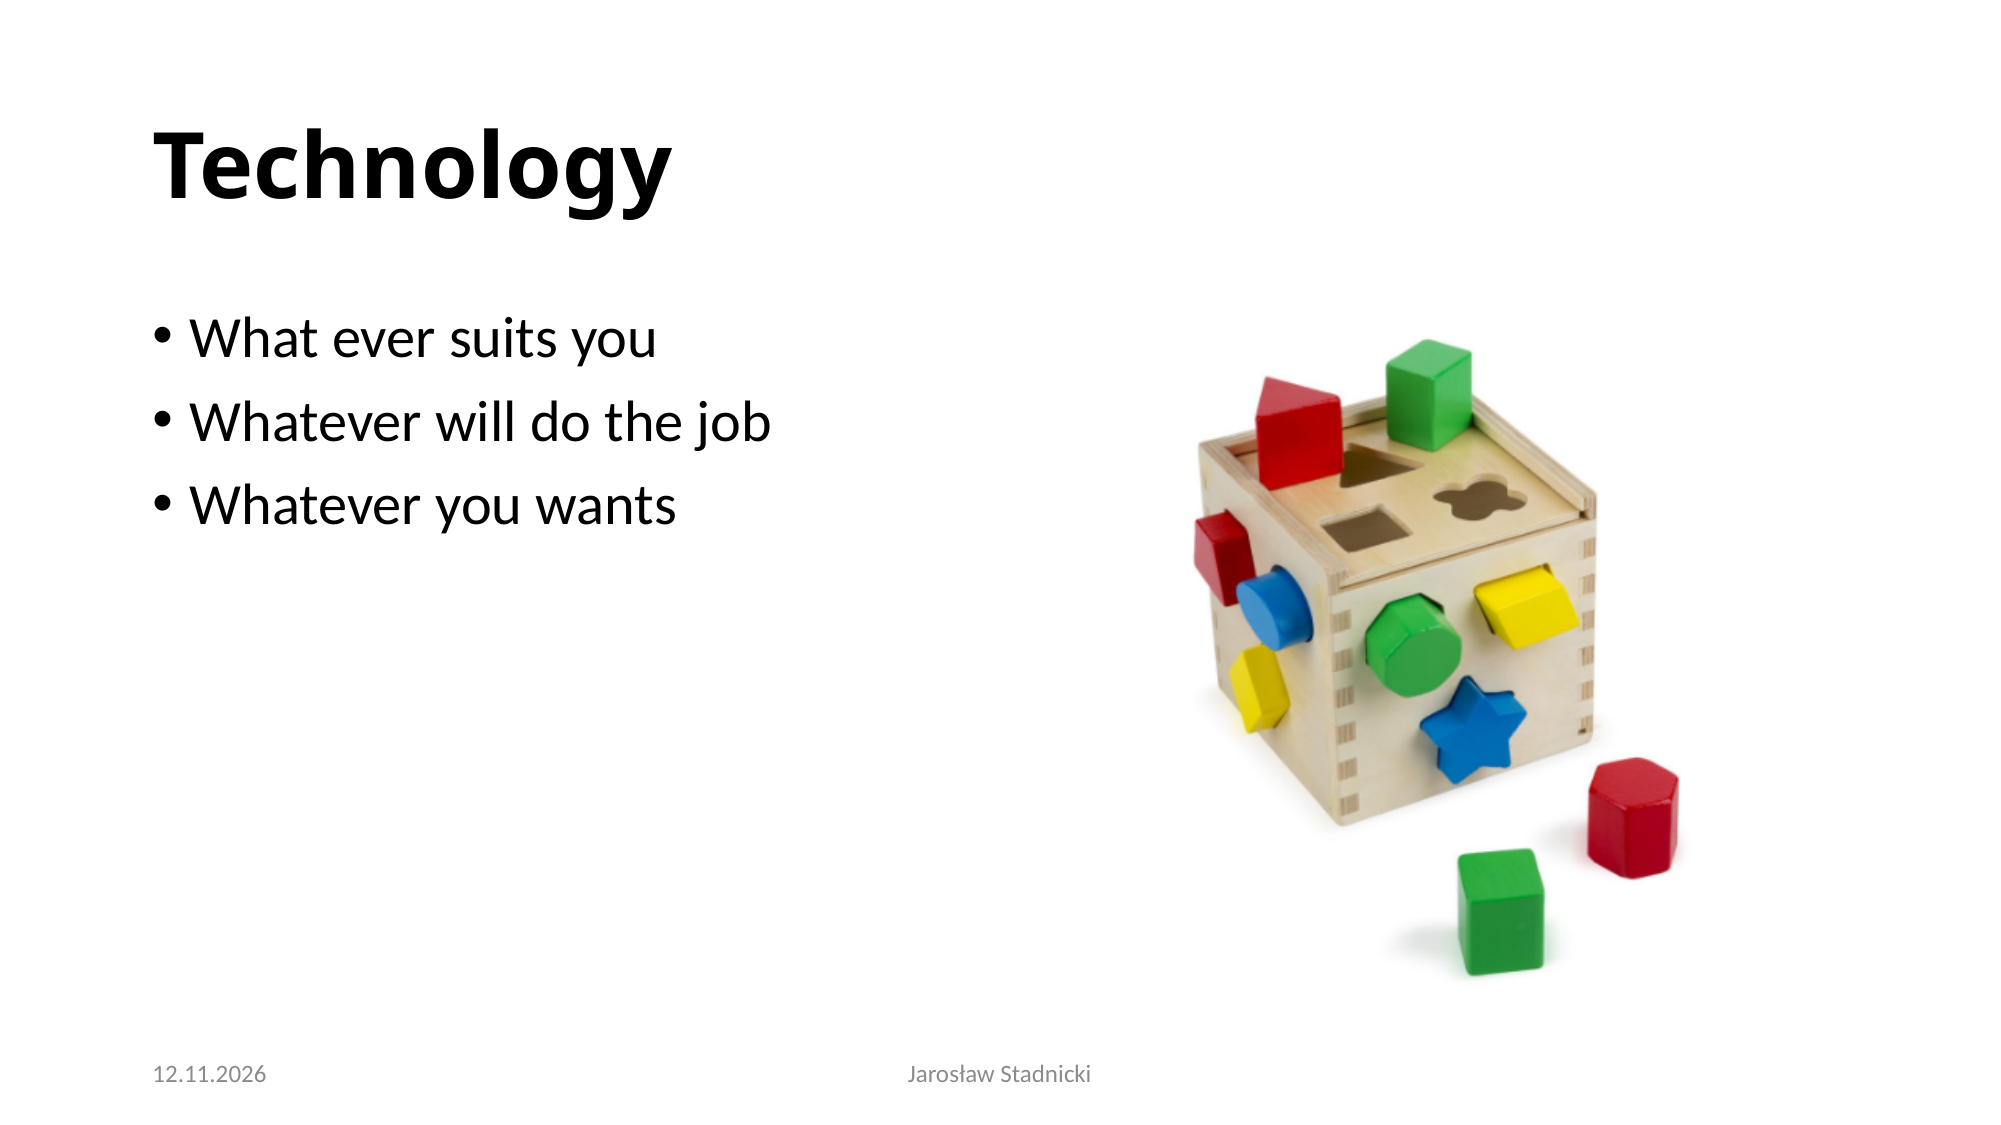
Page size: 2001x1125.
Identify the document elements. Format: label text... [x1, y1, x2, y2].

list What ever suits you Whatever will do the job Whatever you wants [137, 299, 988, 1014]
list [1132, 299, 1743, 1014]
title Technology [137, 59, 1863, 278]
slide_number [137, 1042, 588, 1103]
footer Jarosław Stadnicki [662, 1042, 1338, 1103]
